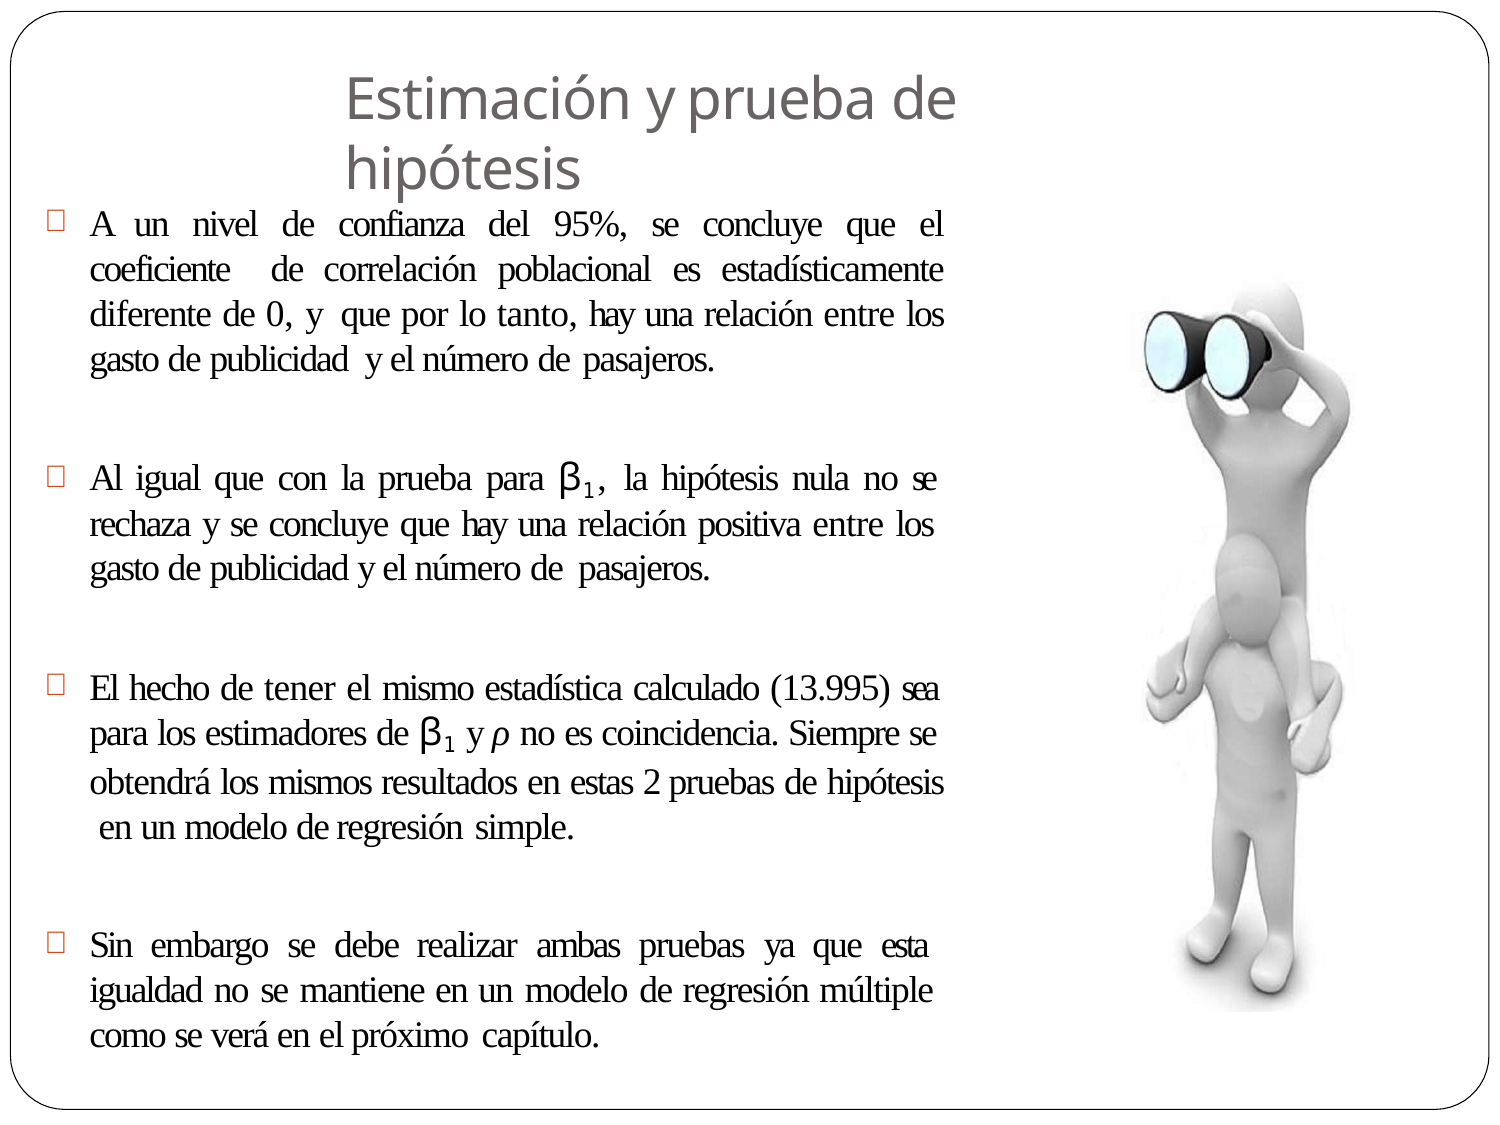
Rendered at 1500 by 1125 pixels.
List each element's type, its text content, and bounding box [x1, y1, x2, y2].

text_box [1099, 273, 1356, 1012]
title Estimación y prueba de hipótesis [342, 59, 1158, 250]
text_box A un nivel de confianza del 95%, se concluye que el coeficiente de correlación poblacional es estadísticamente diferente de 0, y que por lo tanto, hay una relación entre los gasto de publicidad y el número de pasajeros. Al igual que con la prueba para β1, la hipótesis nula no se rechaza y se concluye que hay una relación positiva entre los gasto de publicidad y el número de pasajeros. El hecho de tener el mismo estadística calculado (13.995) sea para los estimadores de β1 y ρ no es coincidencia. Siempre se obtendrá los mismos resultados en estas 2 pruebas de hipótesis en un modelo de regresión simple. Sin embargo se debe realizar ambas pruebas ya que esta igualdad no se mantiene en un modelo de regresión múltiple como se verá en el próximo capítulo. [31, 196, 957, 1056]
